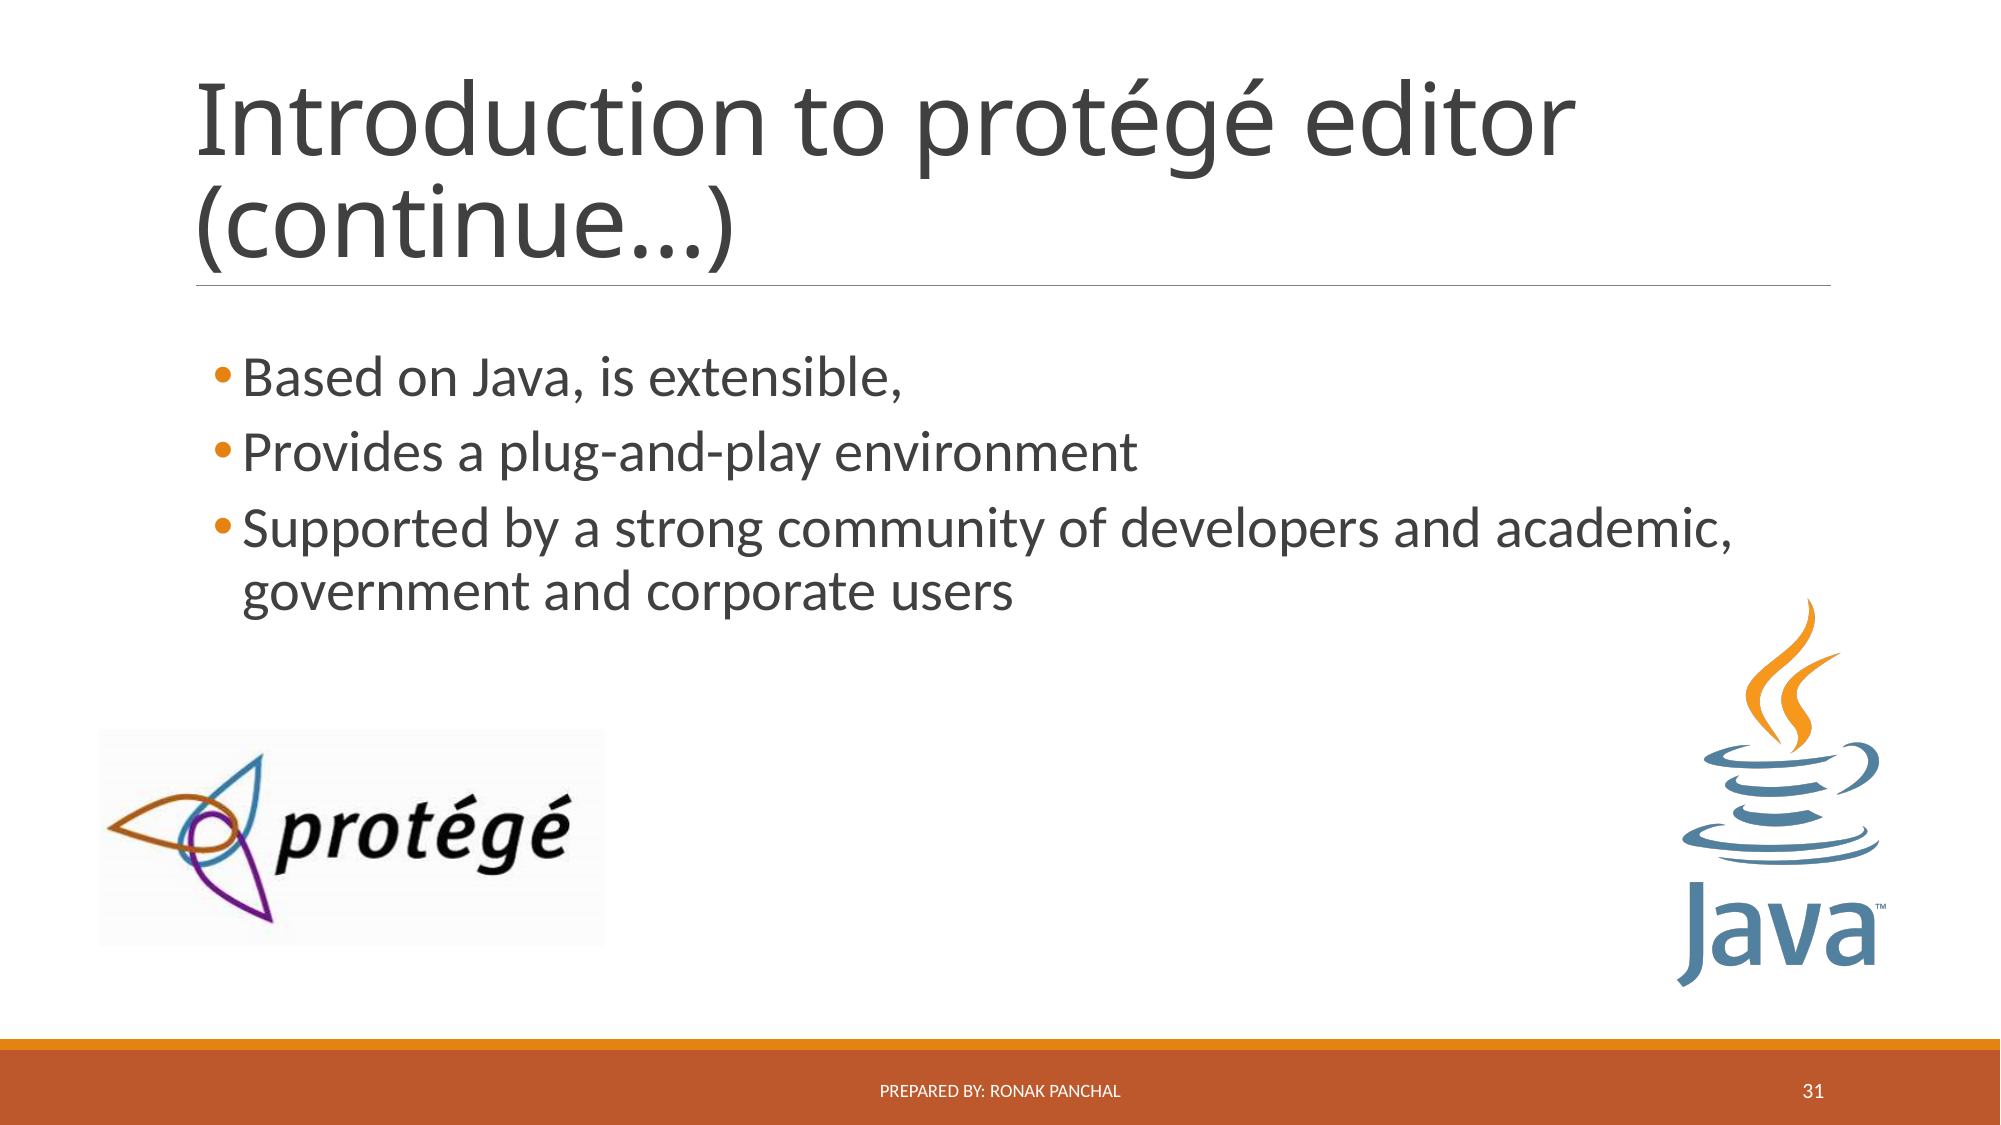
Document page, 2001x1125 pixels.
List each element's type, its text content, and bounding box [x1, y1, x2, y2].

list Based on Java, is extensible, Provides a plug-and-play environment Supported by a strong community of developers and academic, government and corporate users [180, 338, 1818, 882]
title Introduction to protégé editor (continue…) [180, 47, 1830, 285]
picture [98, 728, 606, 946]
slide_number 31 [1624, 1059, 1840, 1120]
footer Prepared By: Ronak Panchal [604, 1059, 1396, 1120]
picture [1671, 595, 1888, 991]
